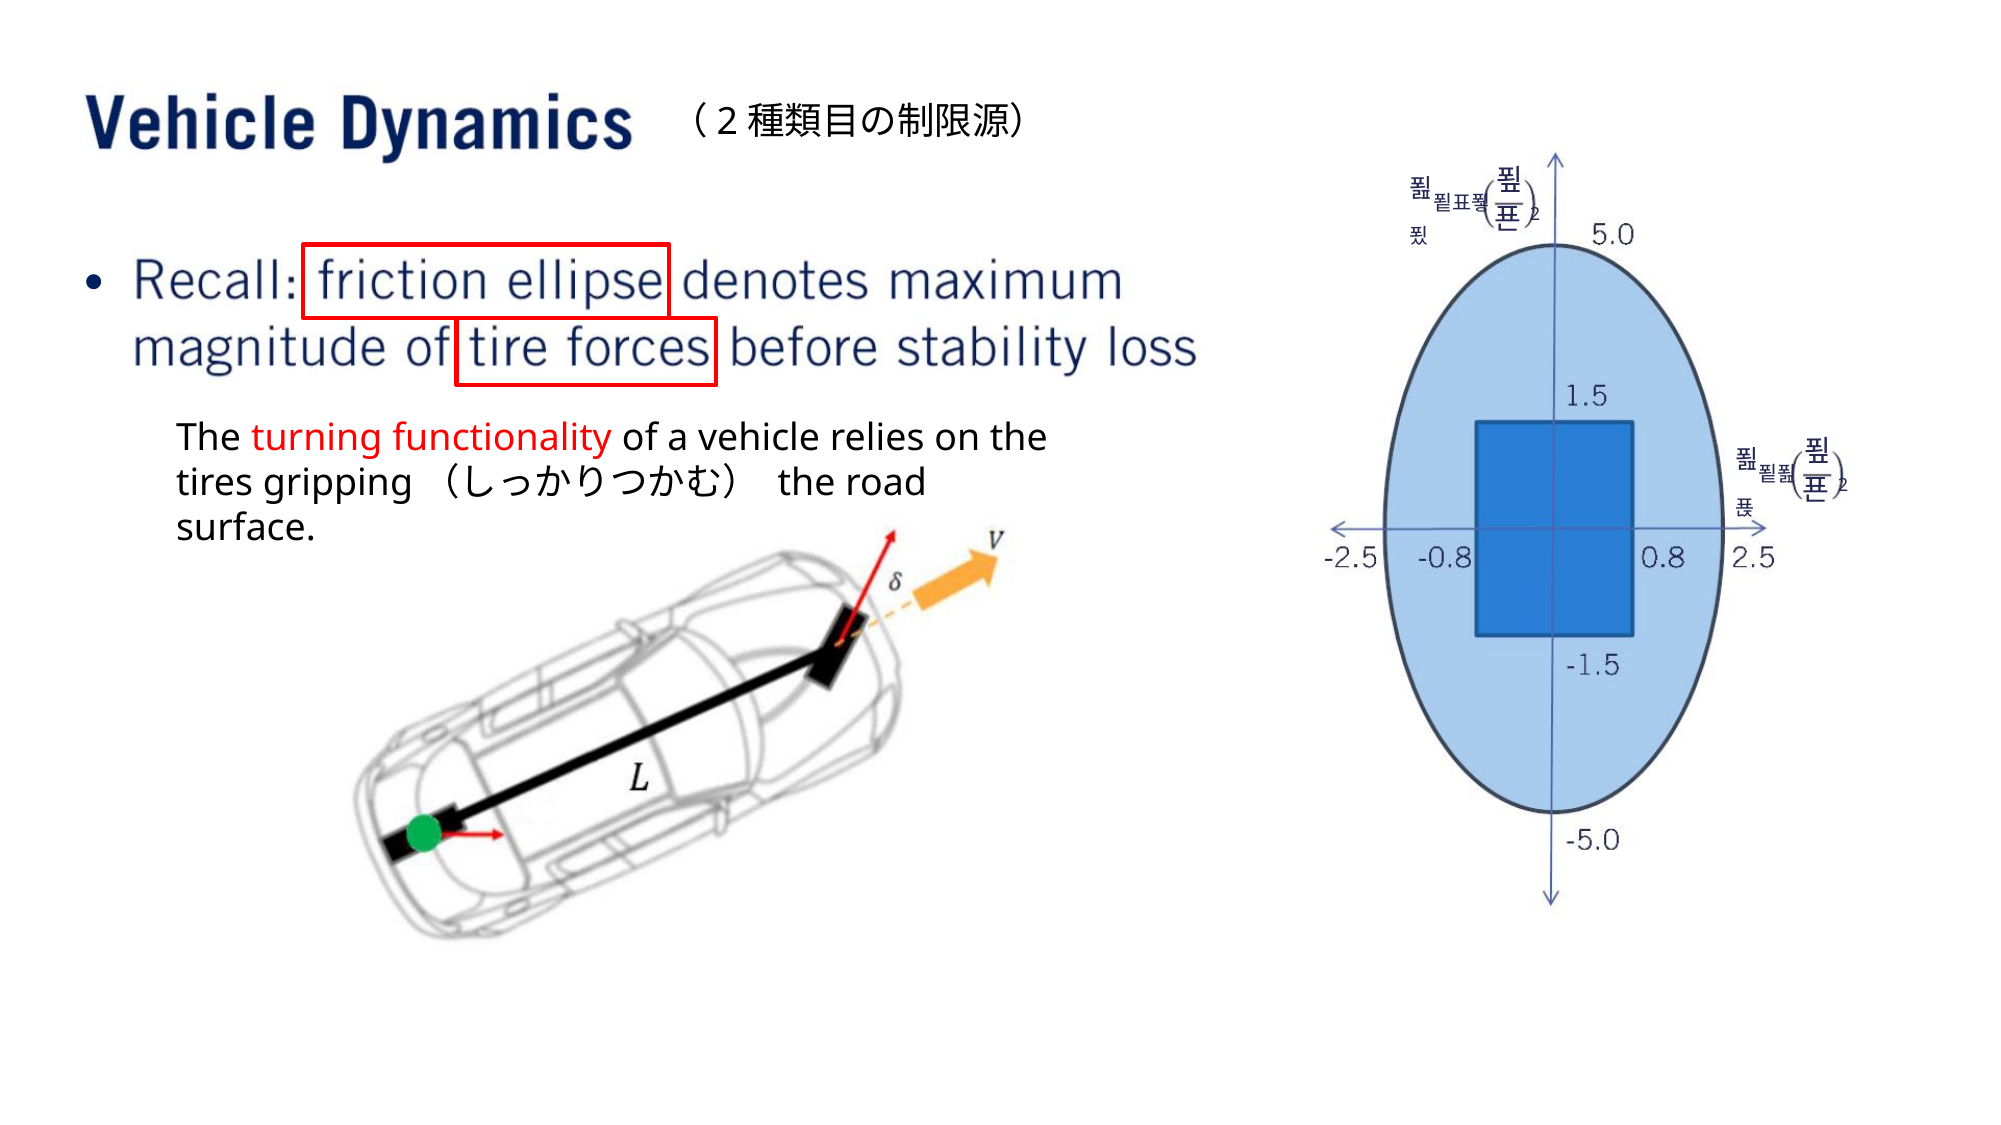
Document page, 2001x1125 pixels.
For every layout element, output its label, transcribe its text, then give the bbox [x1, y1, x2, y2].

text_box [0, 0, 2000, 1125]
text_box （2種類⽬の制限源） [655, 89, 1071, 150]
text_box 푚 [1804, 438, 1854, 468]
text_box 푎푙푎푡 [1735, 460, 1807, 520]
text_box 푚 [1496, 167, 1546, 197]
text_box • [84, 249, 129, 312]
text_box 푠2 [1802, 477, 1855, 507]
text_box 푎푙표푛푔 [1409, 189, 1499, 249]
text_box [454, 316, 718, 387]
text_box 푠2 [1494, 206, 1547, 236]
text_box [301, 242, 671, 320]
text_box The turning functionality of a vehicle relies on the tires gripping（しっかりつかむ） the road surface. [161, 405, 1083, 556]
